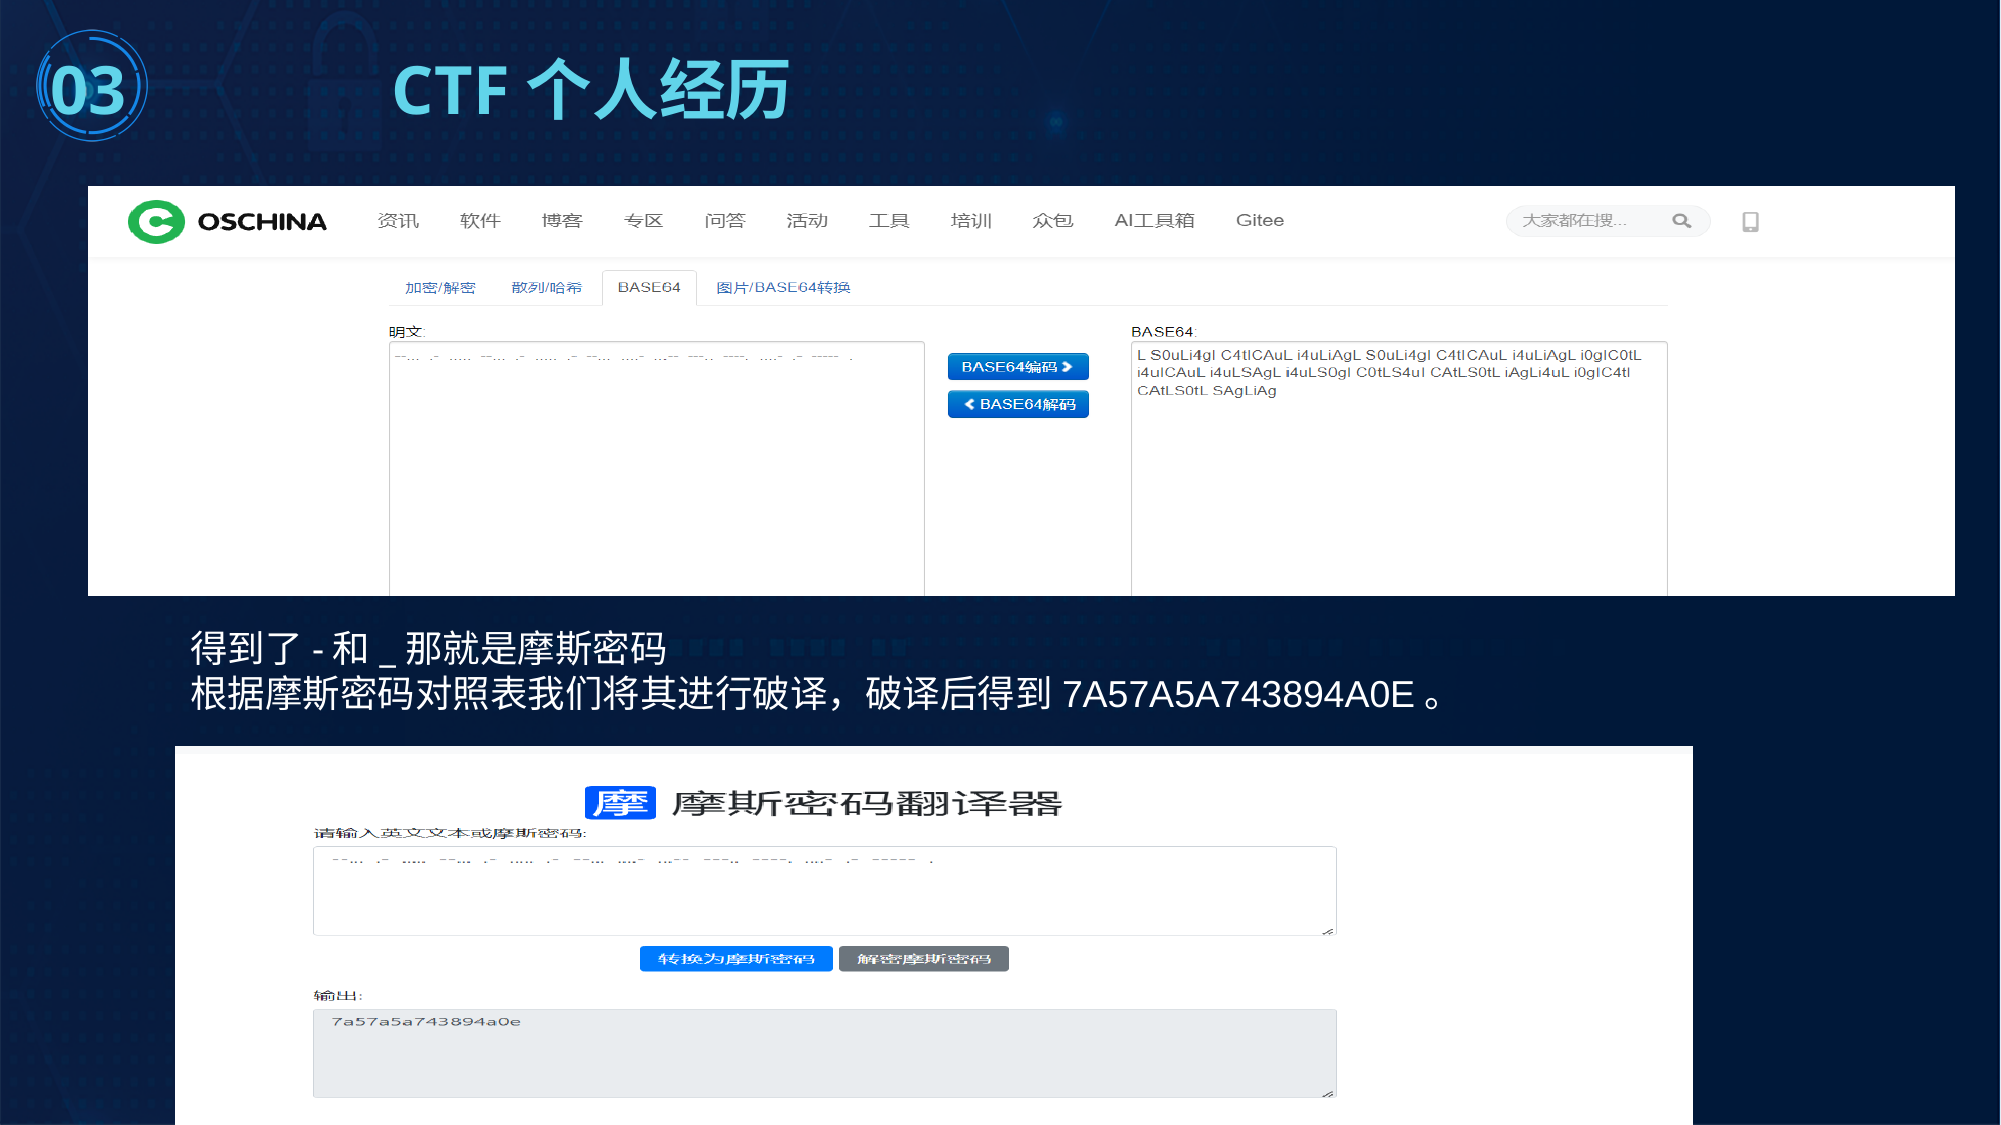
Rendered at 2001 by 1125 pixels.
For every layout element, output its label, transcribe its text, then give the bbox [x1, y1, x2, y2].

picture [0, 0, 2001, 1125]
text_box CTF个人经历 [163, 40, 1021, 136]
text_box 得到了-和_那就是摩斯密码 根据摩斯密码对照表我们将其进行破译，破译后得到7A57A5A743894A0E。 [175, 617, 1479, 723]
